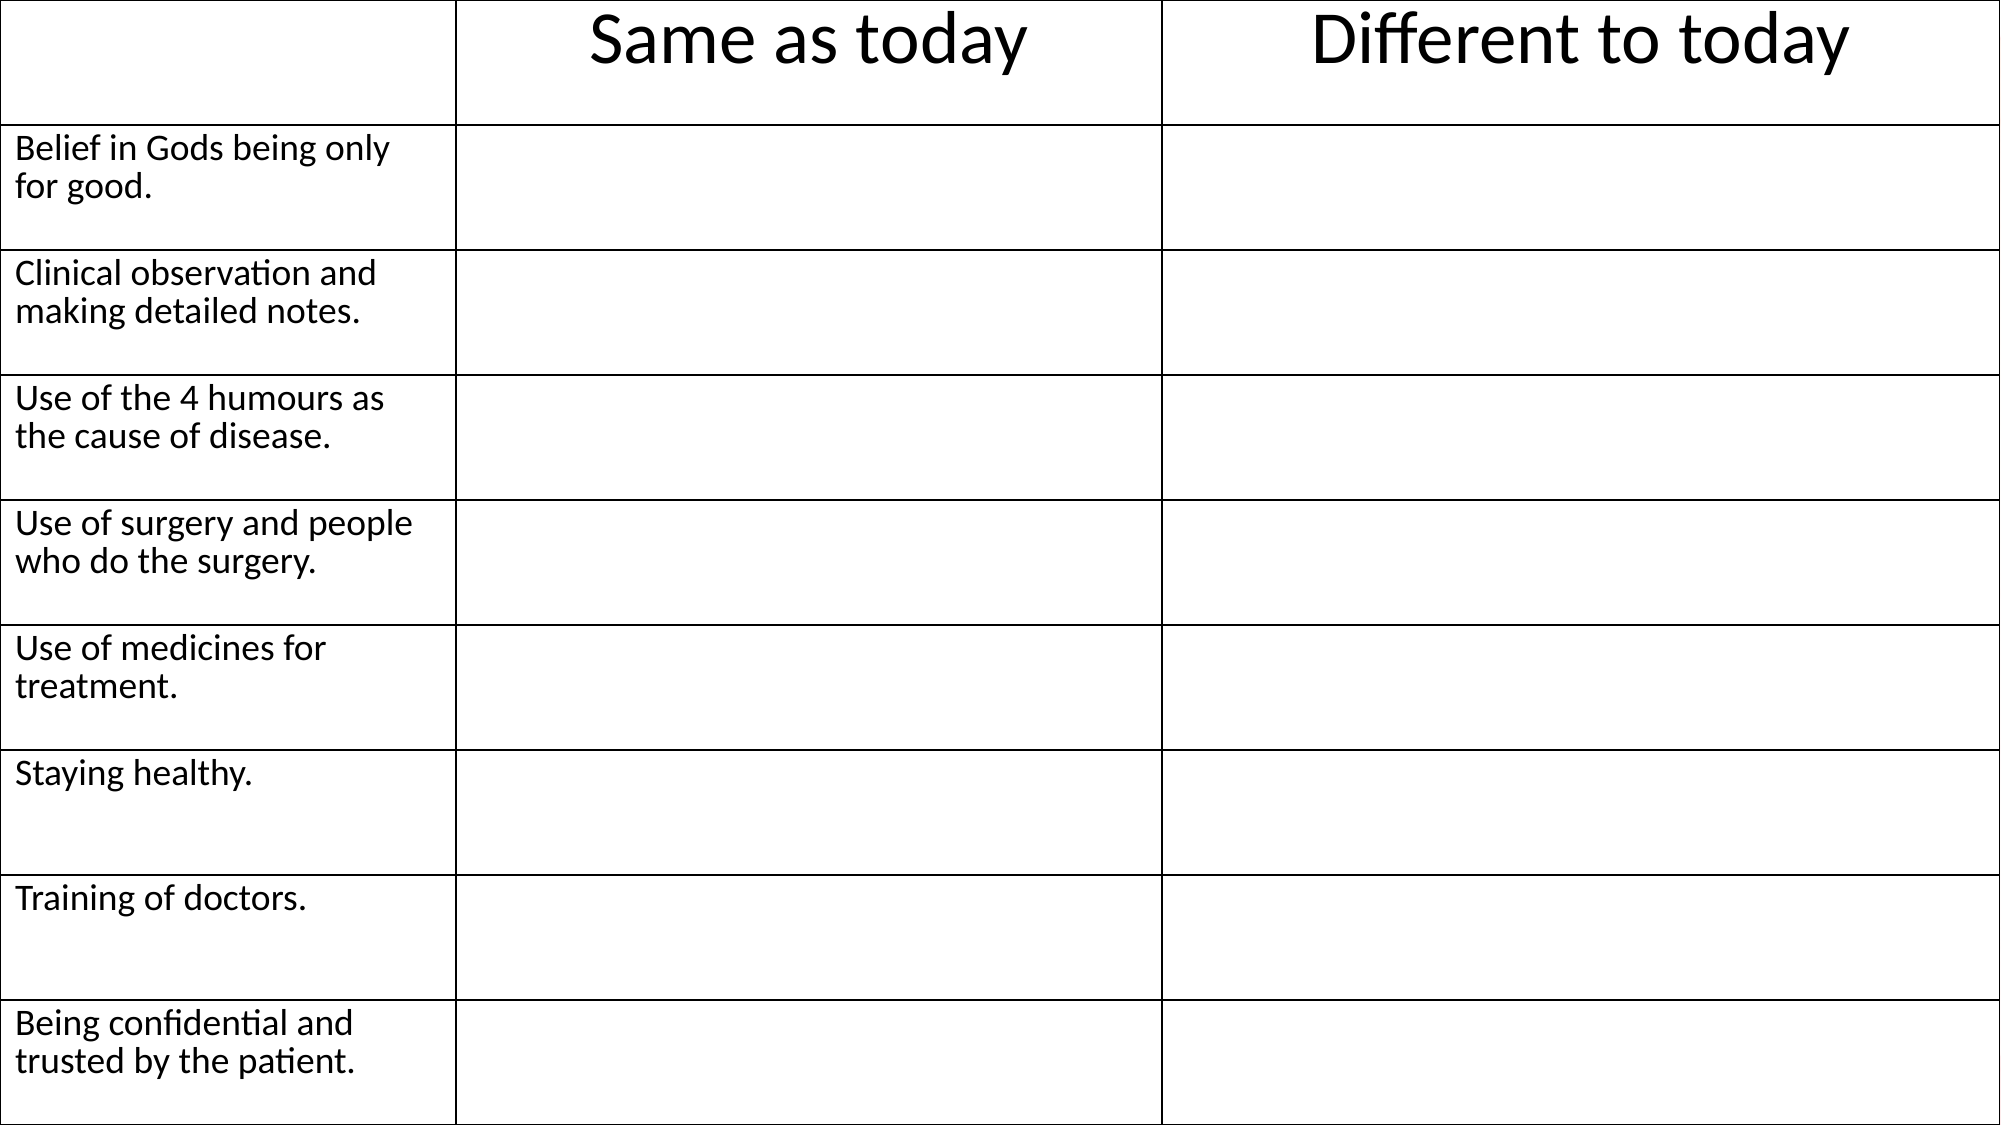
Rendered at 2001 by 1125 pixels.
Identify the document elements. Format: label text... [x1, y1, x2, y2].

table_cell [1163, 1001, 1999, 1124]
table_cell [1163, 876, 1999, 999]
table_cell Use of surgery and people who do the surgery. [1, 501, 455, 624]
table_cell Use of the 4 humours as the cause of disease. [1, 376, 455, 499]
table_cell [1163, 376, 1999, 499]
table_cell [457, 376, 1161, 499]
table_cell Being confidential and trusted by the patient. [1, 1001, 455, 1124]
table_cell [457, 876, 1161, 999]
table_cell [1163, 626, 1999, 749]
table_cell Belief in Gods being only for good. [1, 126, 455, 249]
table_cell Staying healthy. [1, 751, 455, 874]
table_cell [1163, 126, 1999, 249]
table_header Different to today [1163, 1, 1999, 124]
table_header Same as today [457, 1, 1161, 124]
table_cell [1163, 751, 1999, 874]
table_cell Use of medicines for treatment. [1, 626, 455, 749]
table_cell [457, 626, 1161, 749]
table_cell [457, 501, 1161, 624]
table_header [1, 1, 455, 124]
table_cell [457, 751, 1161, 874]
table_cell [457, 251, 1161, 374]
table_cell Training of doctors. [1, 876, 455, 999]
table_cell [457, 126, 1161, 249]
table_cell [1163, 501, 1999, 624]
table_cell Clinical observation and making detailed notes. [1, 251, 455, 374]
table_cell [1163, 251, 1999, 374]
table_cell [457, 1001, 1161, 1124]
